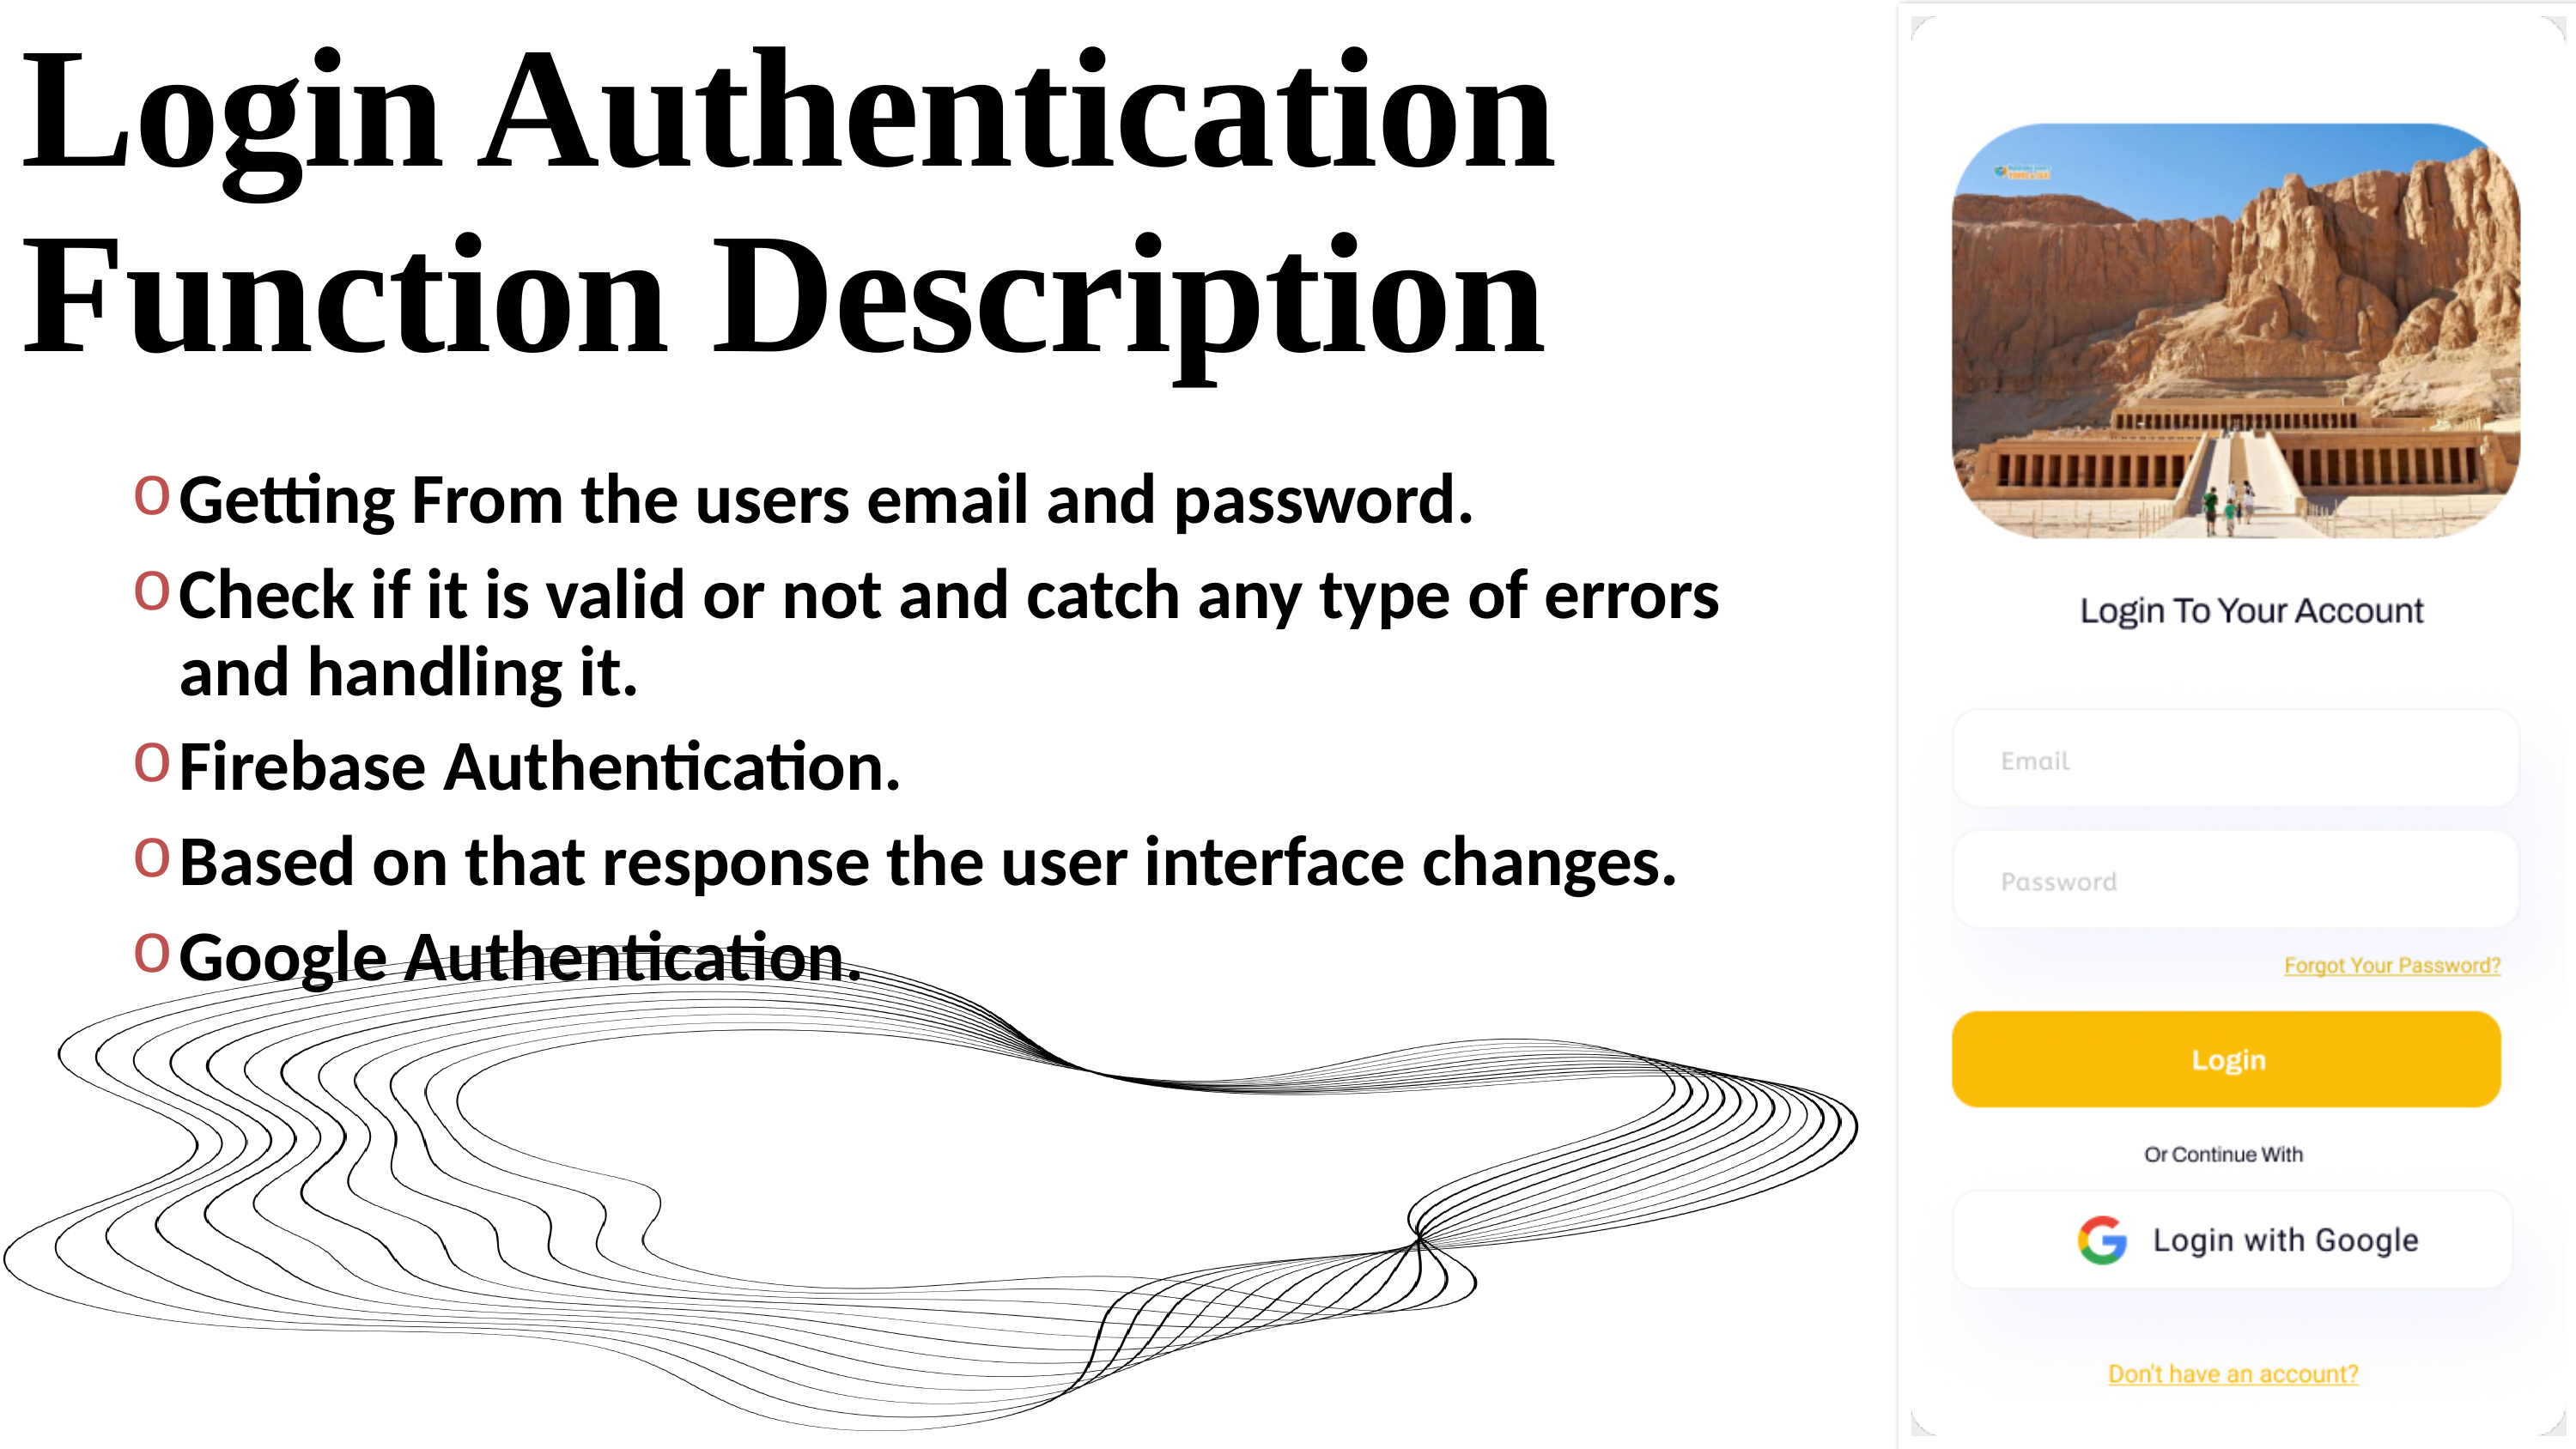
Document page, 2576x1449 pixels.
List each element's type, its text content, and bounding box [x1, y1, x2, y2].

text_box Login Authentication Function Description [21, 17, 1834, 389]
text_box Getting From the users email and password. Check if it is valid or not and catch any type of errors and handling it. Firebase Authentication. Based on that response the user interface changes. Google Authentication. [118, 455, 1771, 1185]
text_box [0, 938, 1862, 1431]
picture [1911, 15, 2567, 1437]
